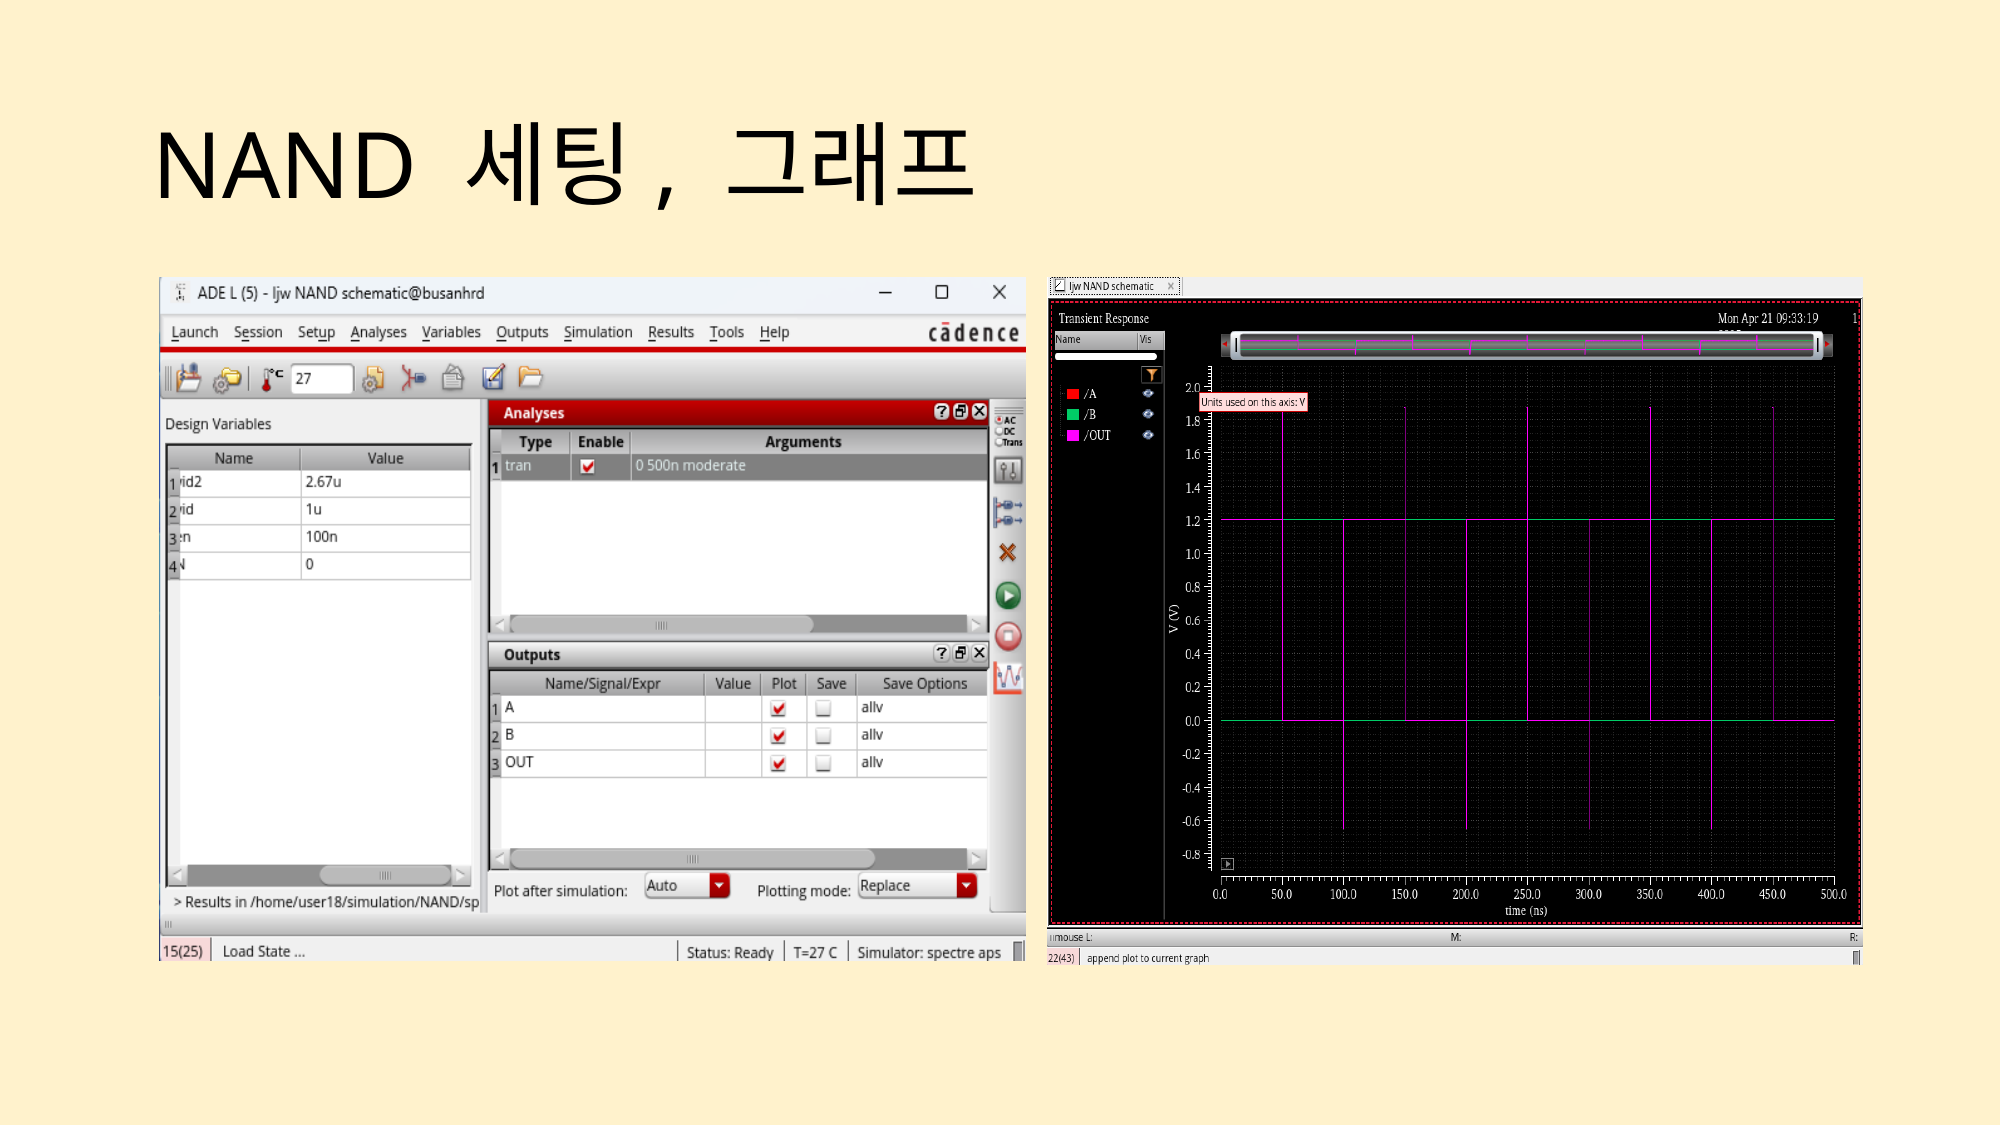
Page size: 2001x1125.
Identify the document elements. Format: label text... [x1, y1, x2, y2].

title NAND 세팅, 그래프 [137, 59, 1863, 278]
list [159, 277, 1026, 961]
picture [1047, 277, 1863, 965]
